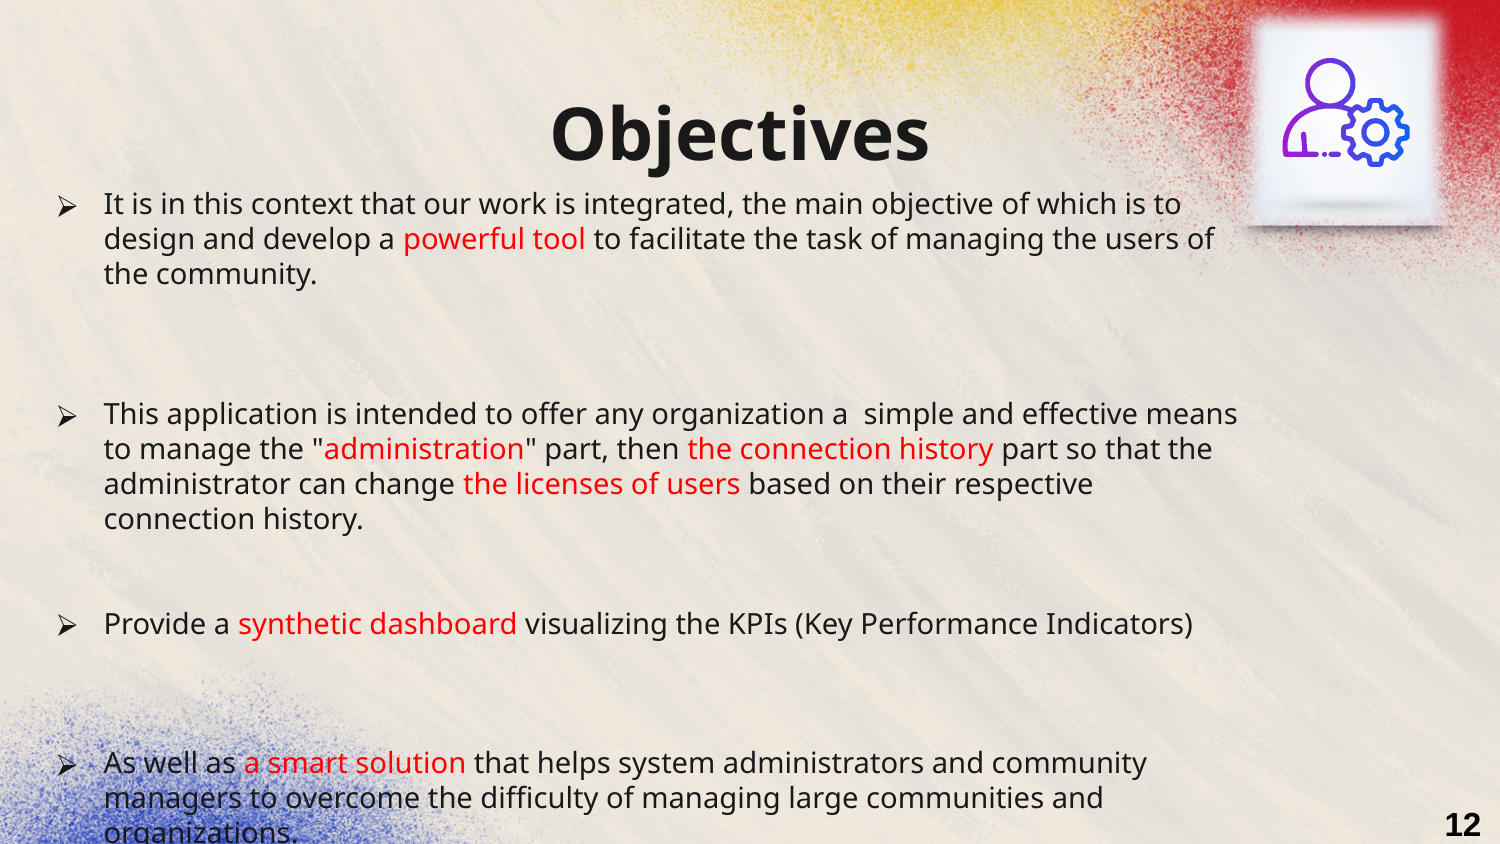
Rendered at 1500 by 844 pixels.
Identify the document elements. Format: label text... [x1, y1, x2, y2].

list It is in this context that our work is integrated, the main objective of which is to design and develop a powerful tool to facilitate the task of managing the users of the community. This application is intended to offer any organization a simple and effective means to manage the "administration" part, then the connection history part so that the administrator can change the licenses of users based on their respective connection history. Provide a synthetic dashboard visualizing the KPIs (Key Performance Indicators) As well as a smart solution that helps system administrators and community managers to overcome the difficulty of managing large communities and organizations. [41, 170, 1262, 798]
text_box 12 [1429, 795, 1500, 844]
title Objectives [118, 72, 1227, 170]
picture [0, 0, 1500, 844]
